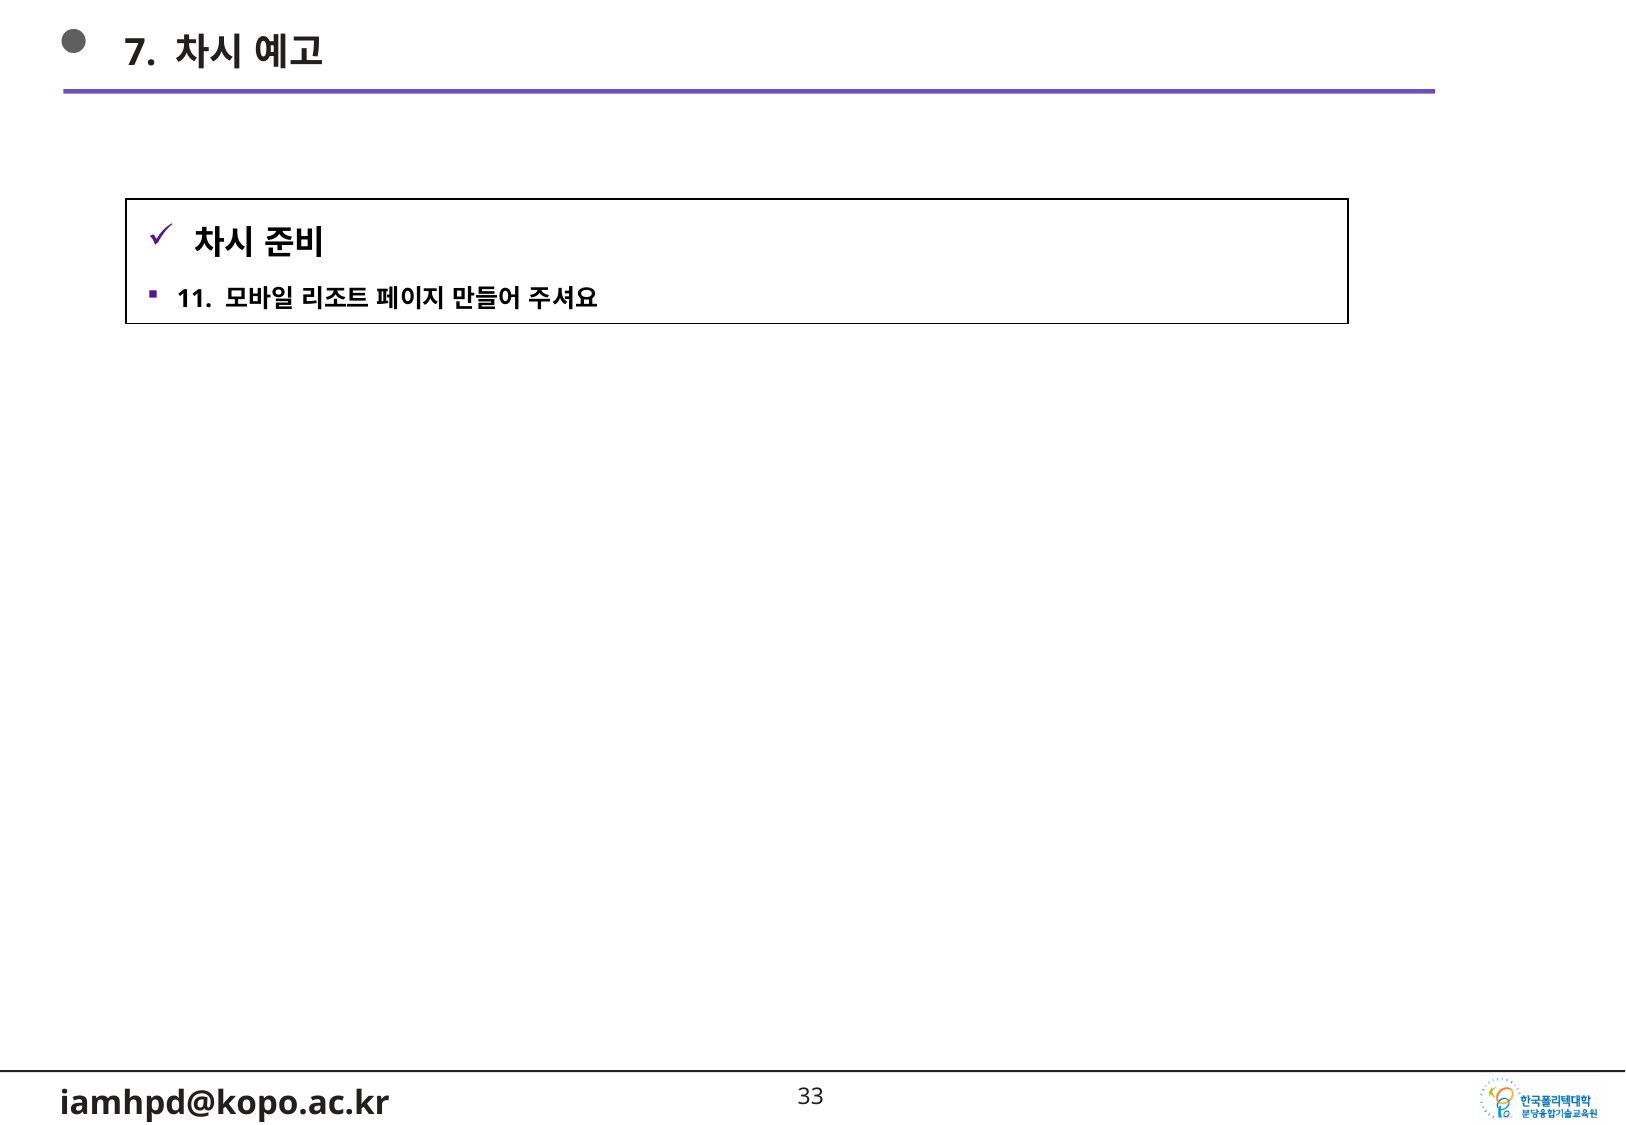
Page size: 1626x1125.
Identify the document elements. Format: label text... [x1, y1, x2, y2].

text_box 차시 준비 11. 모바일 리조트 페이지 만들어 주셔요 [126, 198, 1349, 324]
text_box 7. 차시 예고 [109, 20, 943, 93]
text_box 32 [765, 1072, 857, 1123]
text_box [44, 0, 1604, 114]
picture [1476, 1073, 1604, 1125]
